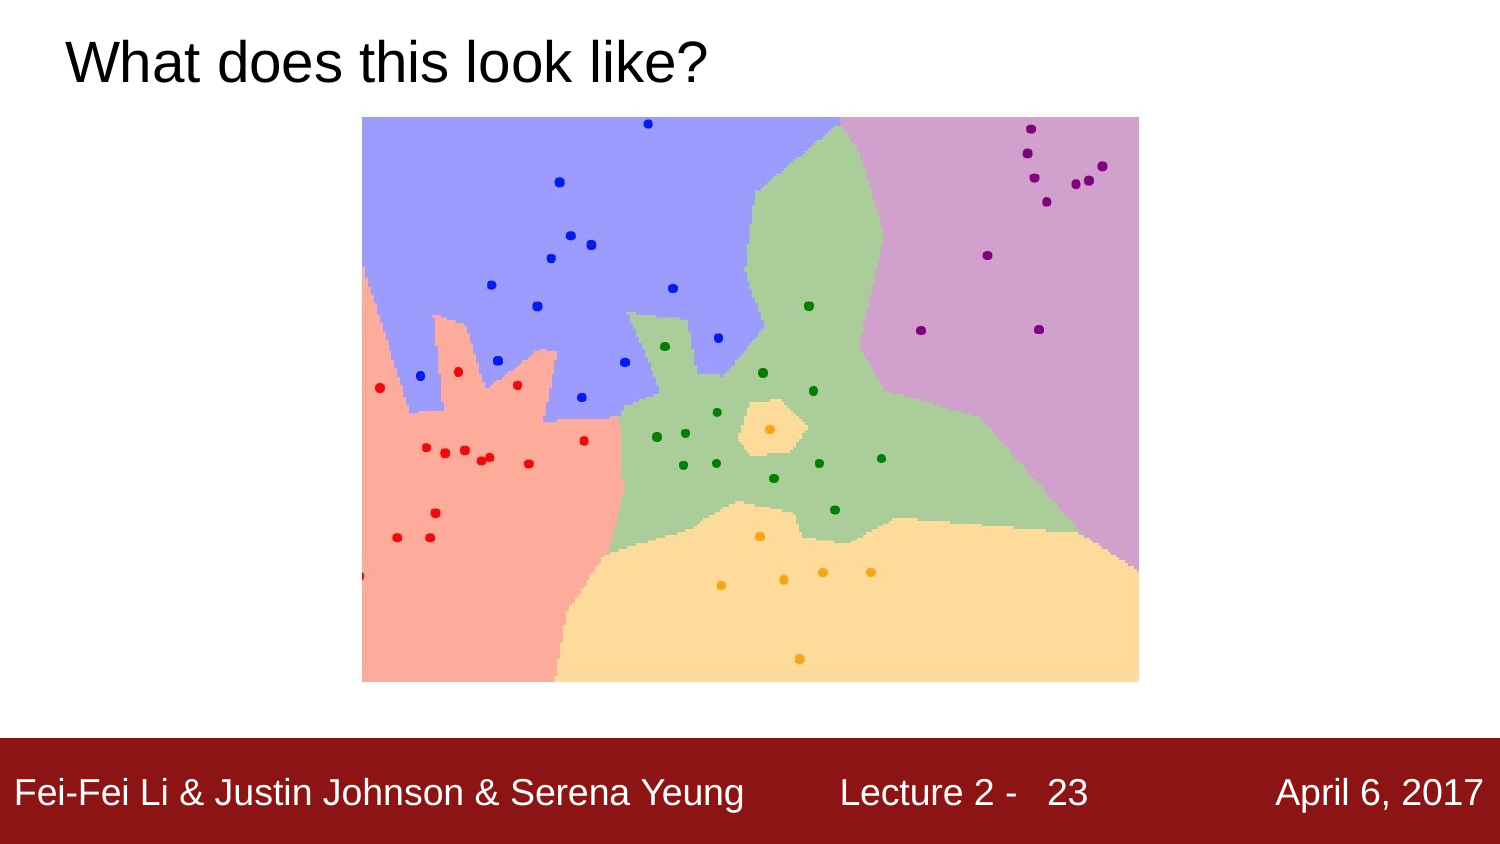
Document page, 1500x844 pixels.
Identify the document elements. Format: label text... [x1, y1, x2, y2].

slide_number 23 [1042, 769, 1093, 844]
title What does this look like? [63, 22, 712, 166]
text_box [357, 111, 1143, 684]
text_box Lecture 2 - [837, 769, 1021, 814]
slide_number Fei-Fei Li & Justin Johnson & Serena Yeung [11, 769, 753, 844]
footer April 6, 2017 [1273, 769, 1488, 844]
